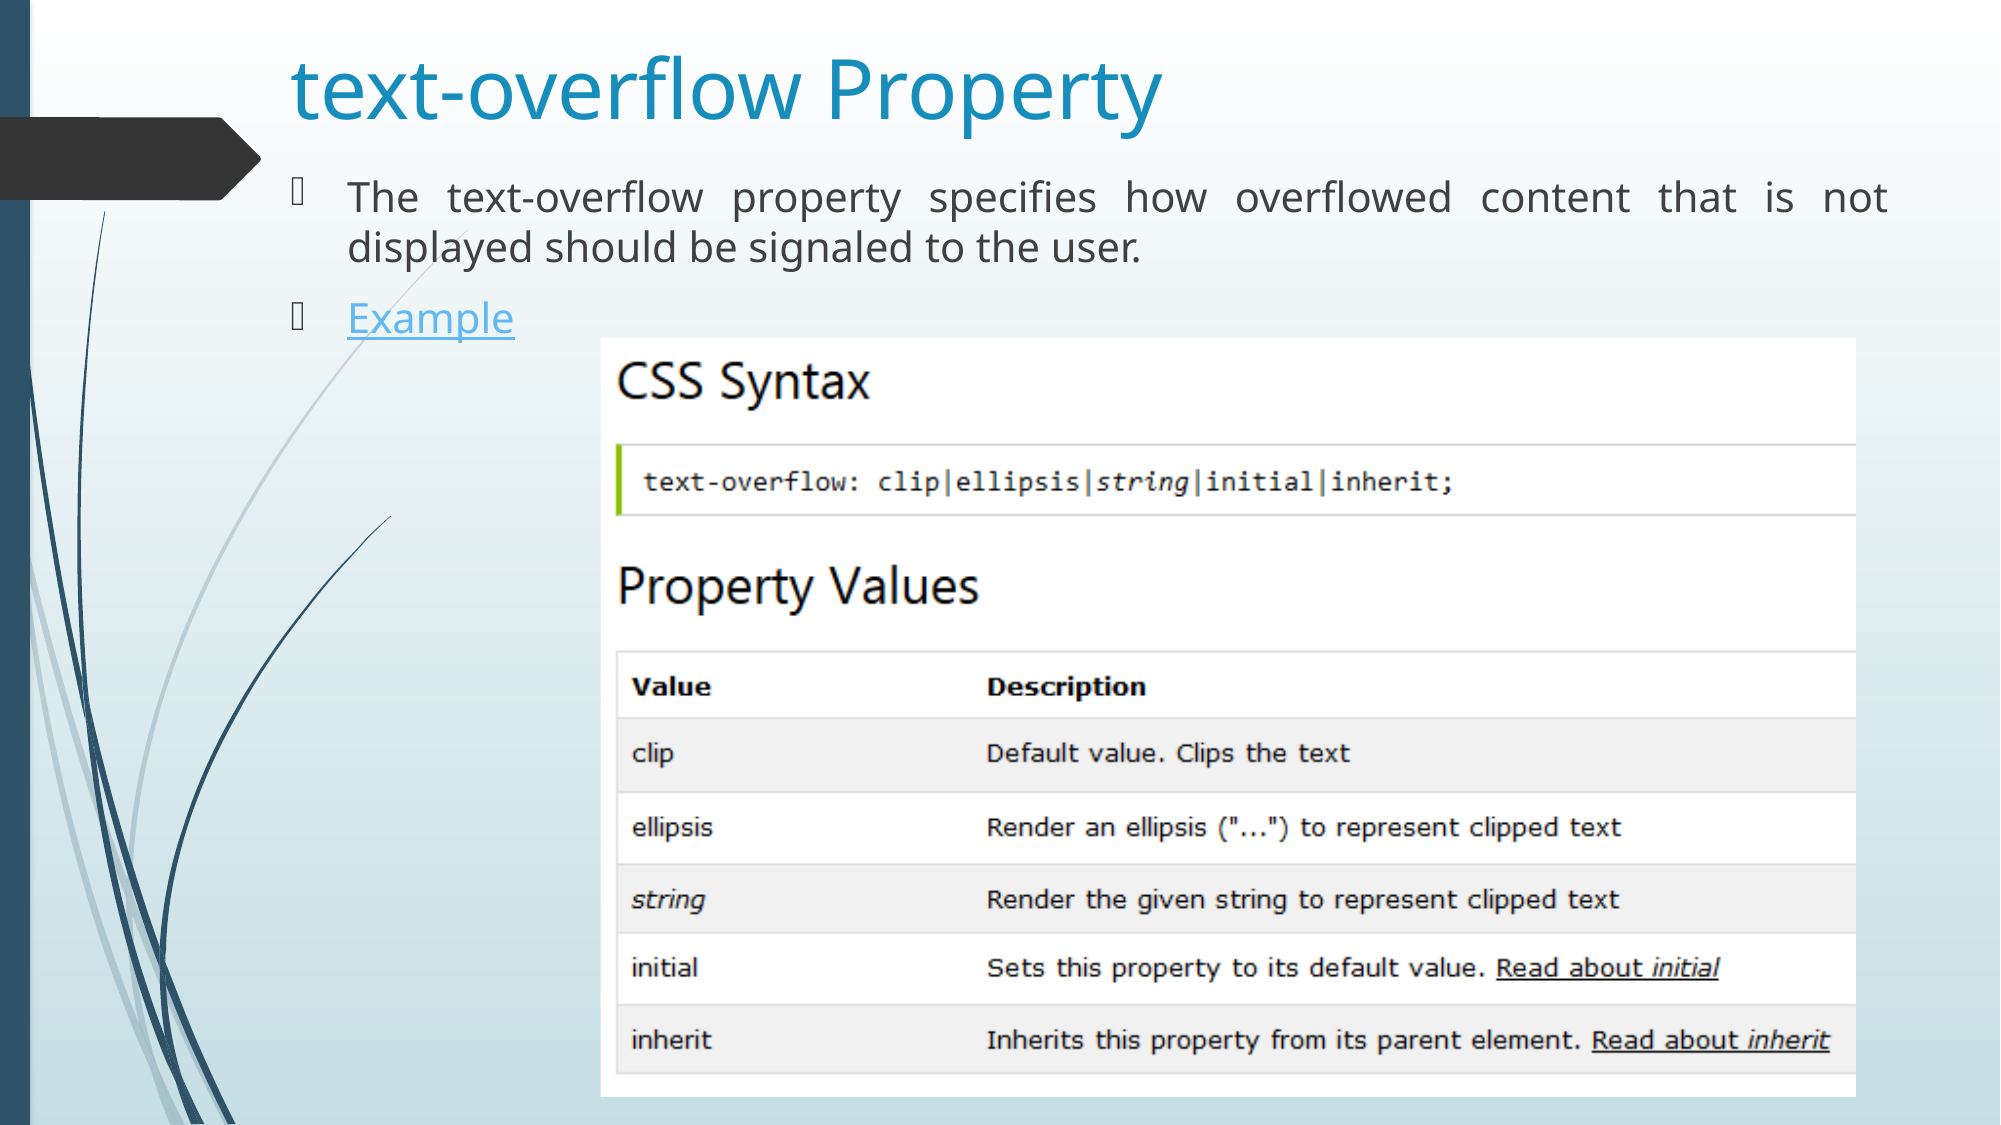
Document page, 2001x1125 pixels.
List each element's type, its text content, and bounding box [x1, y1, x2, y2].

picture [600, 338, 1857, 1097]
title text-overflow Property [275, 28, 1904, 163]
list The text-overflow property specifies how overflowed content that is not displayed should be signaled to the user. Example [275, 163, 1904, 1097]
